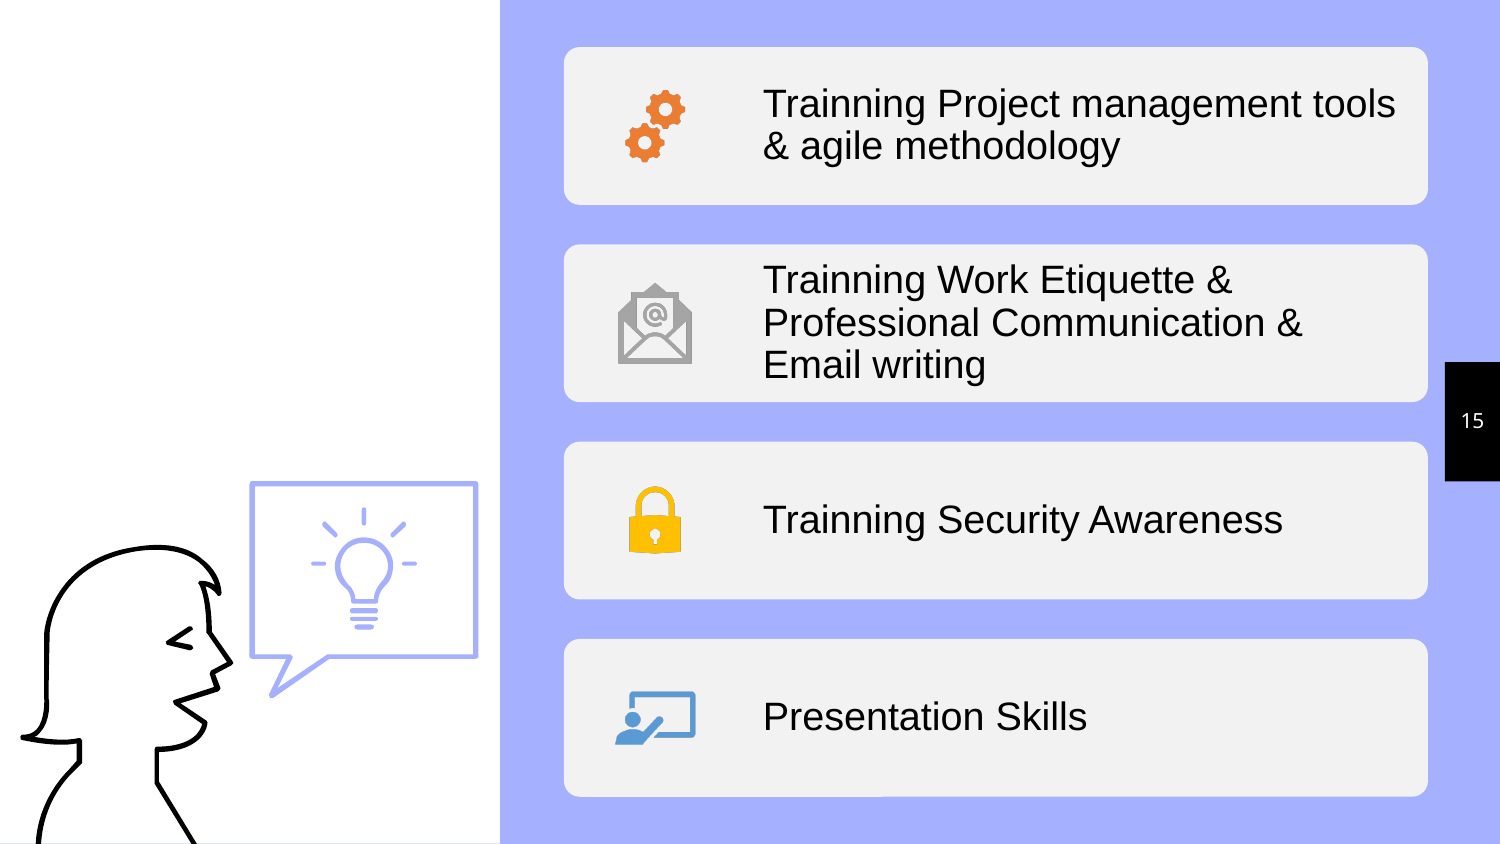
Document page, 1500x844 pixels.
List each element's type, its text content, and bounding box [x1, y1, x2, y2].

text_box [563, 46, 1429, 798]
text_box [20, 480, 479, 844]
slide_number 15 [1444, 362, 1500, 482]
